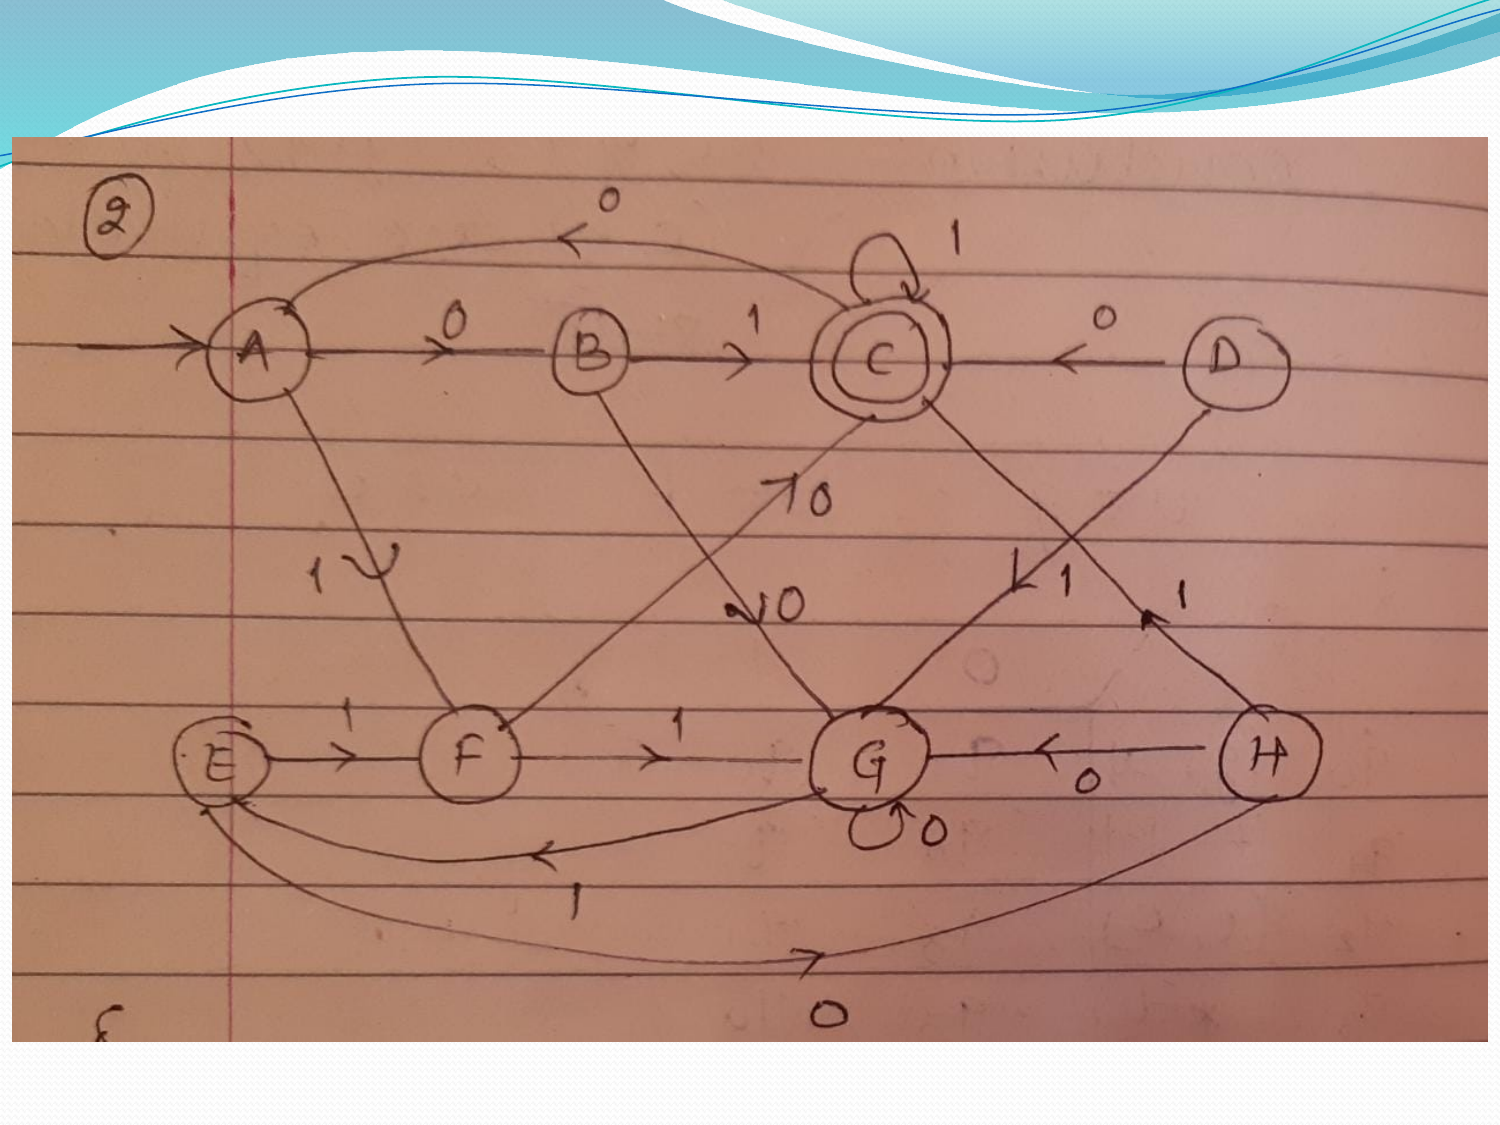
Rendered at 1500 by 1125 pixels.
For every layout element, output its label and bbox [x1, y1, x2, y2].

picture [12, 137, 1488, 1042]
